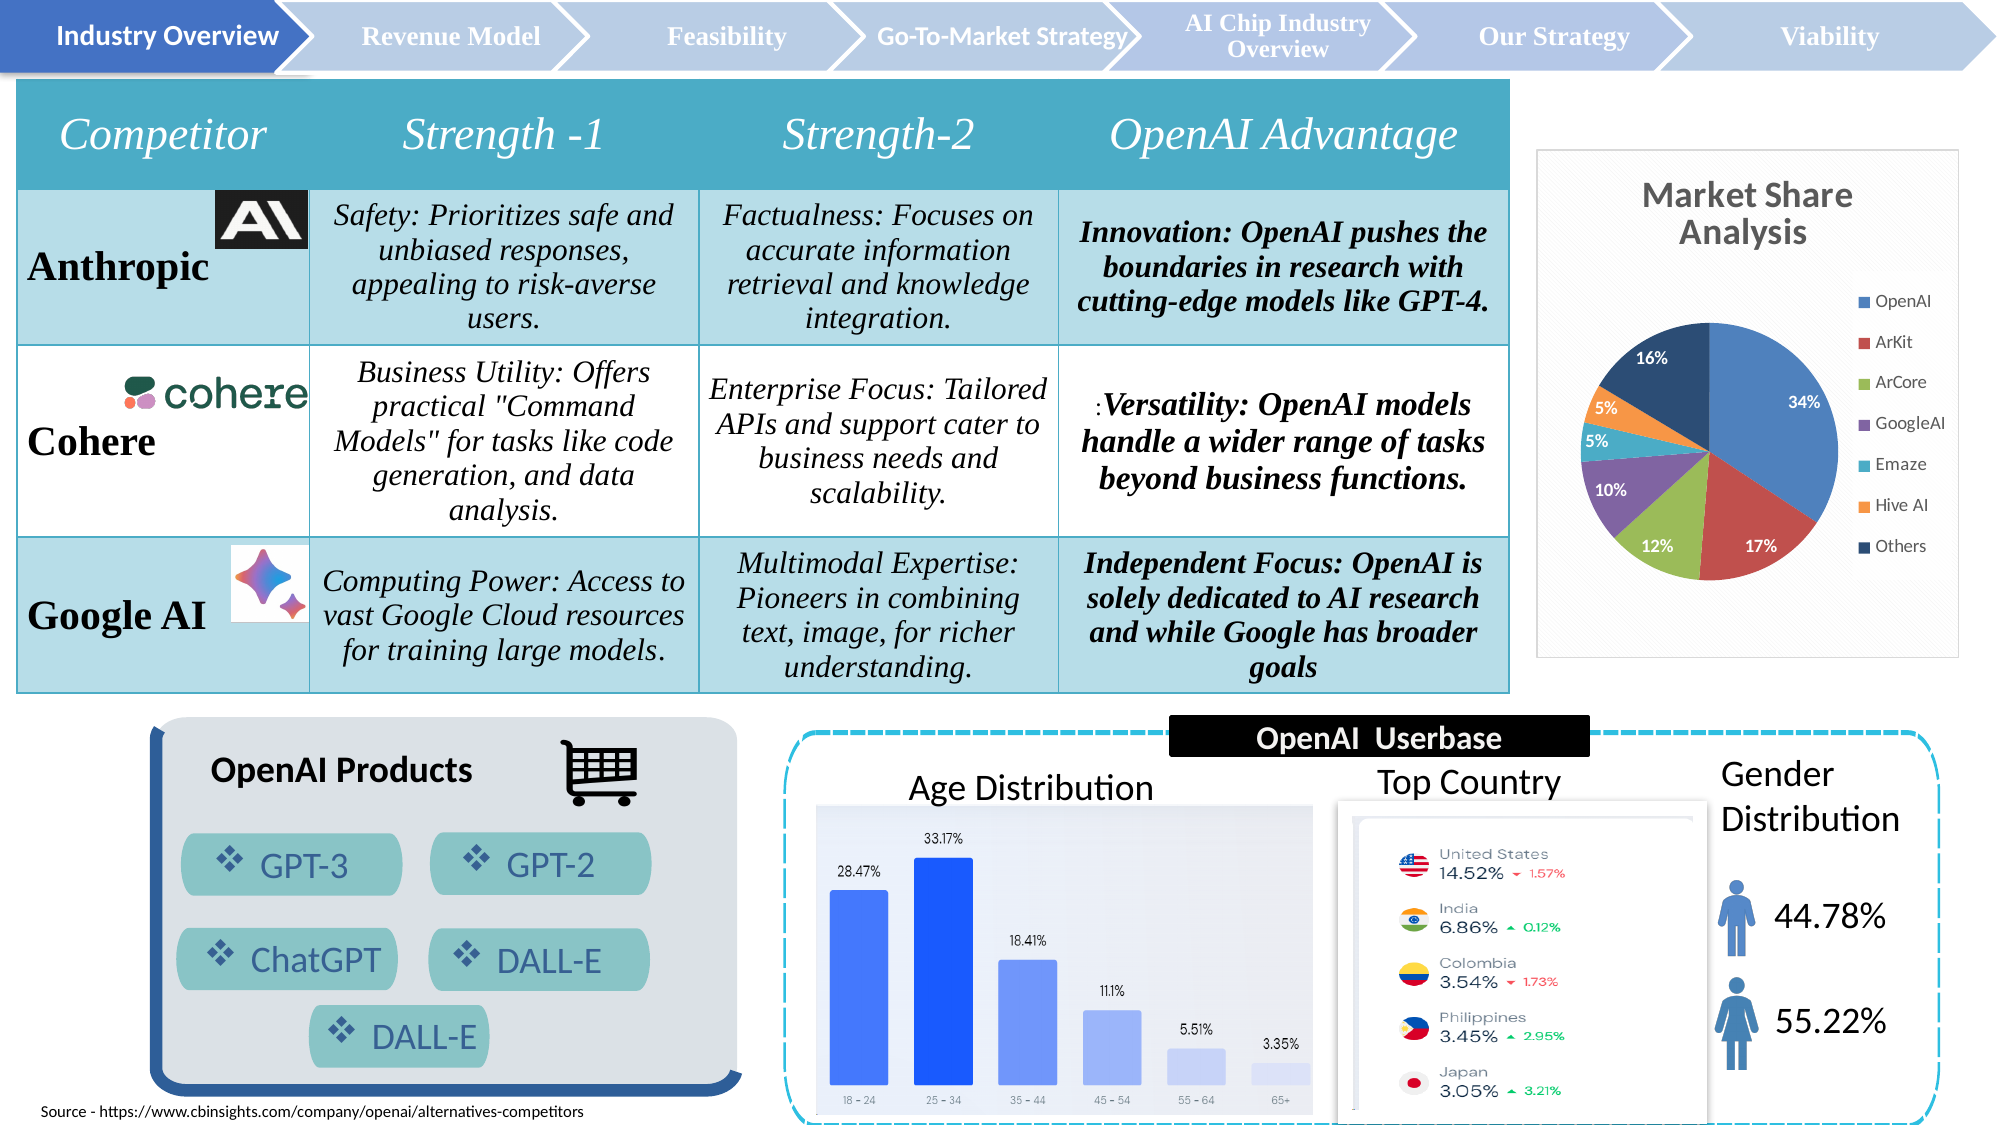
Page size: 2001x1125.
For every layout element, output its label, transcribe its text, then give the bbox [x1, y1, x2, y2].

text_box [1077, 730, 1093, 736]
text_box [1795, 730, 1811, 736]
text_box [1937, 1027, 1941, 1058]
text_box [1865, 730, 1881, 736]
text_box [1848, 730, 1864, 736]
text_box [1937, 957, 1941, 988]
text_box [1909, 1115, 1924, 1125]
text_box [1883, 730, 1899, 736]
text_box Top Country [1362, 750, 1683, 810]
chart [1535, 149, 1960, 659]
table_header OpenAI Advantage [1059, 84, 1508, 188]
table_cell Factualness: Focuses on accurate information retrieval and knowledge integration. [700, 190, 1058, 344]
text_box Source - https://www.cbinsights.com/company/openai/alternatives-competitors [25, 1093, 743, 1125]
text_box 55.22% [1788, 989, 1928, 1049]
text_box 44.78% [1779, 883, 1927, 944]
text_box [1937, 992, 1941, 1023]
text_box [1112, 730, 1128, 736]
picture [215, 190, 308, 249]
text_box [788, 739, 800, 764]
text_box [902, 730, 918, 736]
text_box [1042, 730, 1058, 736]
text_box [1917, 733, 1927, 741]
text_box [1655, 730, 1671, 736]
text_box [1935, 1062, 1941, 1092]
table_cell Business Utility: Offers practical "Command Models" for tasks like code generation, and data analysis. [310, 346, 698, 536]
text_box [1778, 730, 1794, 736]
table_cell Enterprise Focus: Tailored APIs and support cater to business needs and scalability. [700, 346, 1058, 536]
text_box [920, 730, 936, 736]
text_box Gender Distribution [1706, 741, 1980, 847]
table_cell Cohere [18, 346, 309, 536]
table_cell :Versatility: OpenAI models handle a wider range of tasks beyond business functions. [1059, 346, 1508, 536]
picture [1696, 878, 1776, 958]
text_box [1760, 730, 1776, 736]
table_header Strength -1 [310, 84, 698, 188]
table_cell Multimodal Expertise: Pioneers in combining text, image, for richer understanding. [700, 538, 1058, 692]
table_cell Independent Focus: OpenAI is solely dedicated to AI research and while Google has broader goals [1059, 538, 1508, 692]
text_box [0, 0, 2000, 73]
text_box [1147, 730, 1163, 736]
text_box [1725, 730, 1741, 736]
text_box [806, 1121, 822, 1125]
text_box [955, 730, 971, 736]
text_box [1813, 730, 1829, 736]
table_header Strength-2 [700, 84, 1058, 188]
text_box [1743, 730, 1759, 736]
text_box [1638, 730, 1654, 736]
text_box [1007, 730, 1023, 736]
table_header Competitor [18, 84, 309, 188]
text_box [867, 730, 883, 736]
text_box [801, 730, 831, 742]
table_cell Safety: Prioritizes safe and unbiased responses, appealing to risk-averse users. [310, 190, 698, 344]
picture [1352, 815, 1784, 1110]
picture [107, 312, 325, 474]
text_box [1130, 730, 1146, 736]
text_box [783, 1042, 787, 1073]
table_cell Computing Power: Access to vast Google Cloud resources for training large models. [310, 538, 698, 692]
table_cell Google AI [18, 538, 309, 692]
text_box [1690, 730, 1706, 736]
text_box [1095, 730, 1111, 736]
text_box [972, 730, 988, 736]
text_box [1060, 730, 1076, 736]
picture [815, 803, 1314, 1115]
text_box [1900, 730, 1916, 737]
text_box [1025, 730, 1041, 736]
text_box [1708, 730, 1724, 736]
text_box Age Distribution [893, 755, 1215, 802]
text_box [1590, 730, 1601, 736]
text_box [1937, 888, 1941, 919]
text_box [885, 730, 901, 736]
text_box [832, 730, 848, 736]
text_box [783, 765, 790, 794]
text_box [1937, 853, 1941, 884]
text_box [155, 716, 738, 1091]
picture [552, 733, 651, 813]
text_box [791, 1104, 806, 1125]
text_box OpenAI Userbase [1169, 715, 1590, 757]
table_cell Anthropic [18, 190, 309, 344]
text_box [784, 1076, 793, 1104]
text_box [990, 730, 1006, 736]
text_box [850, 730, 866, 736]
text_box [1620, 730, 1636, 736]
table_cell Innovation: OpenAI pushes the boundaries in research with cutting-edge models like GPT-4. [1059, 190, 1508, 344]
text_box [1937, 923, 1941, 953]
text_box [1603, 730, 1619, 736]
picture [231, 545, 309, 623]
text_box [1830, 730, 1846, 736]
text_box [1673, 730, 1689, 736]
text_box [1924, 1093, 1937, 1118]
text_box [937, 730, 953, 736]
